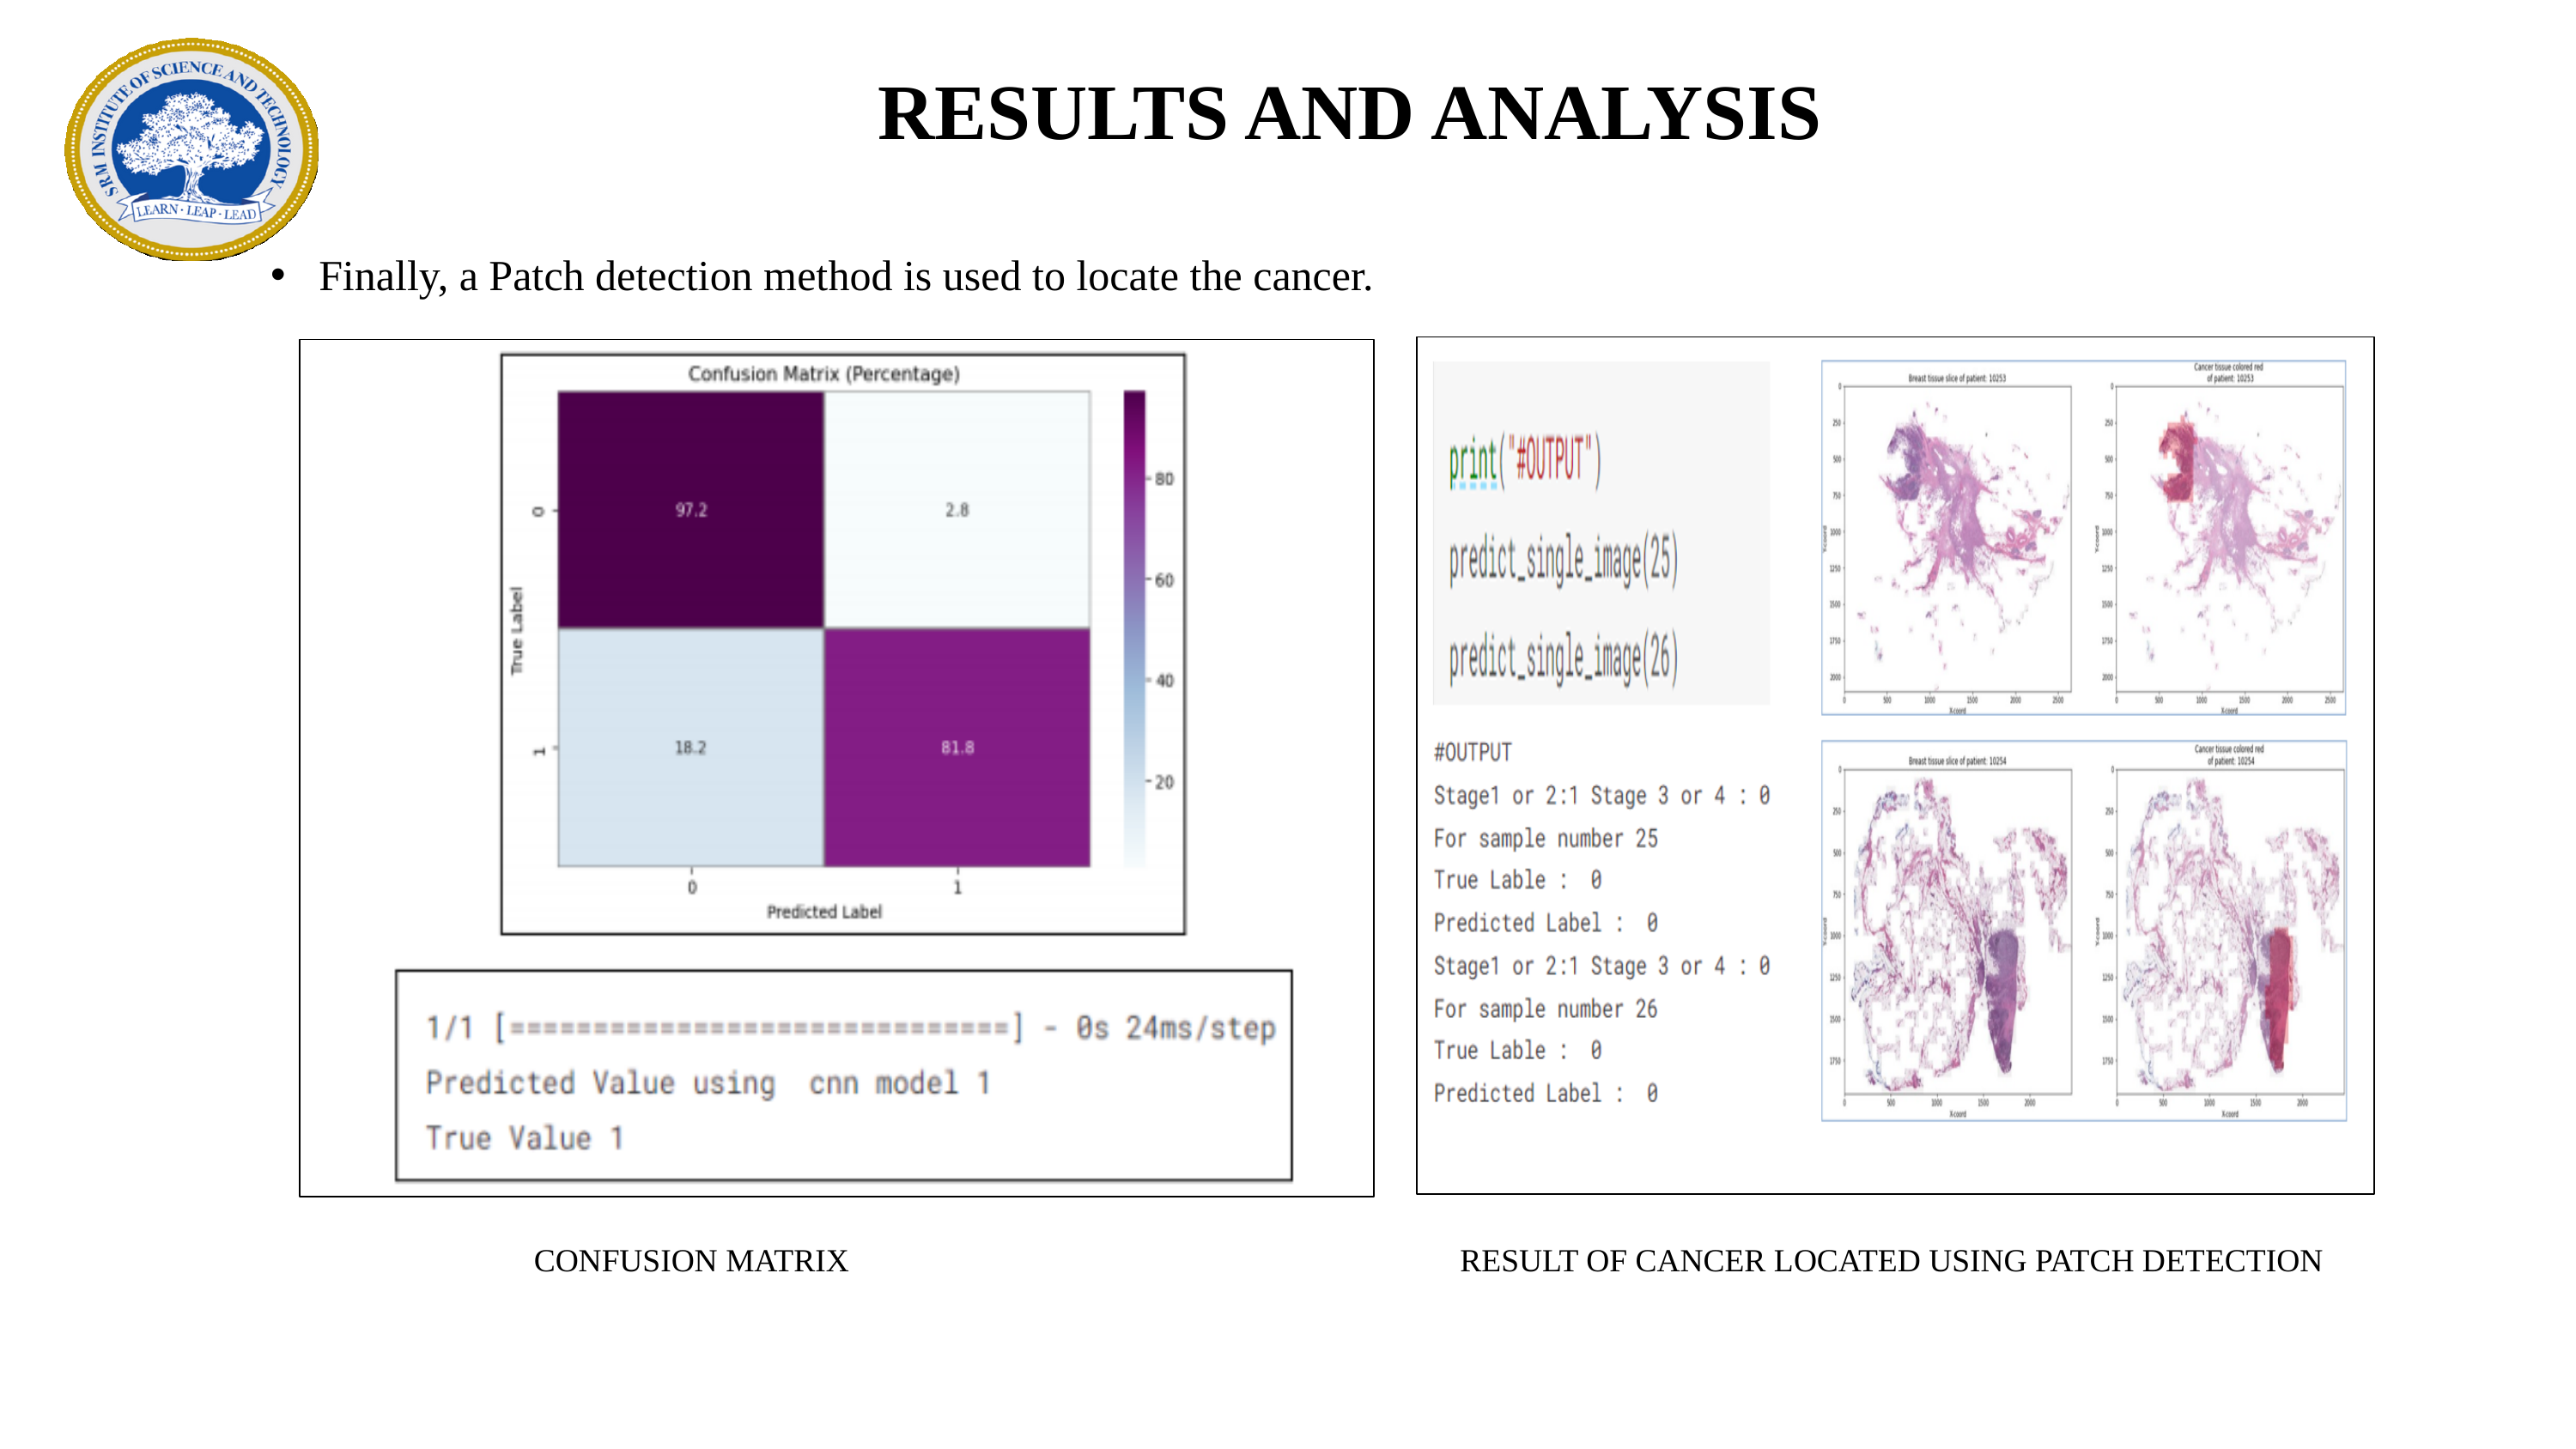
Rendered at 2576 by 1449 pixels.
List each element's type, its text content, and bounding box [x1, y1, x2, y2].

text_box Finally, a Patch detection method is used to locate the cancer. CONFUSION MATRIX RESULT OF CANCER LOCATED USING PATCH DETECTION [257, 241, 2454, 1427]
picture [64, 37, 319, 261]
picture [300, 339, 1374, 1197]
text_box RESULTS AND ANALYSIS [848, 58, 1851, 155]
picture [1417, 336, 2374, 1194]
